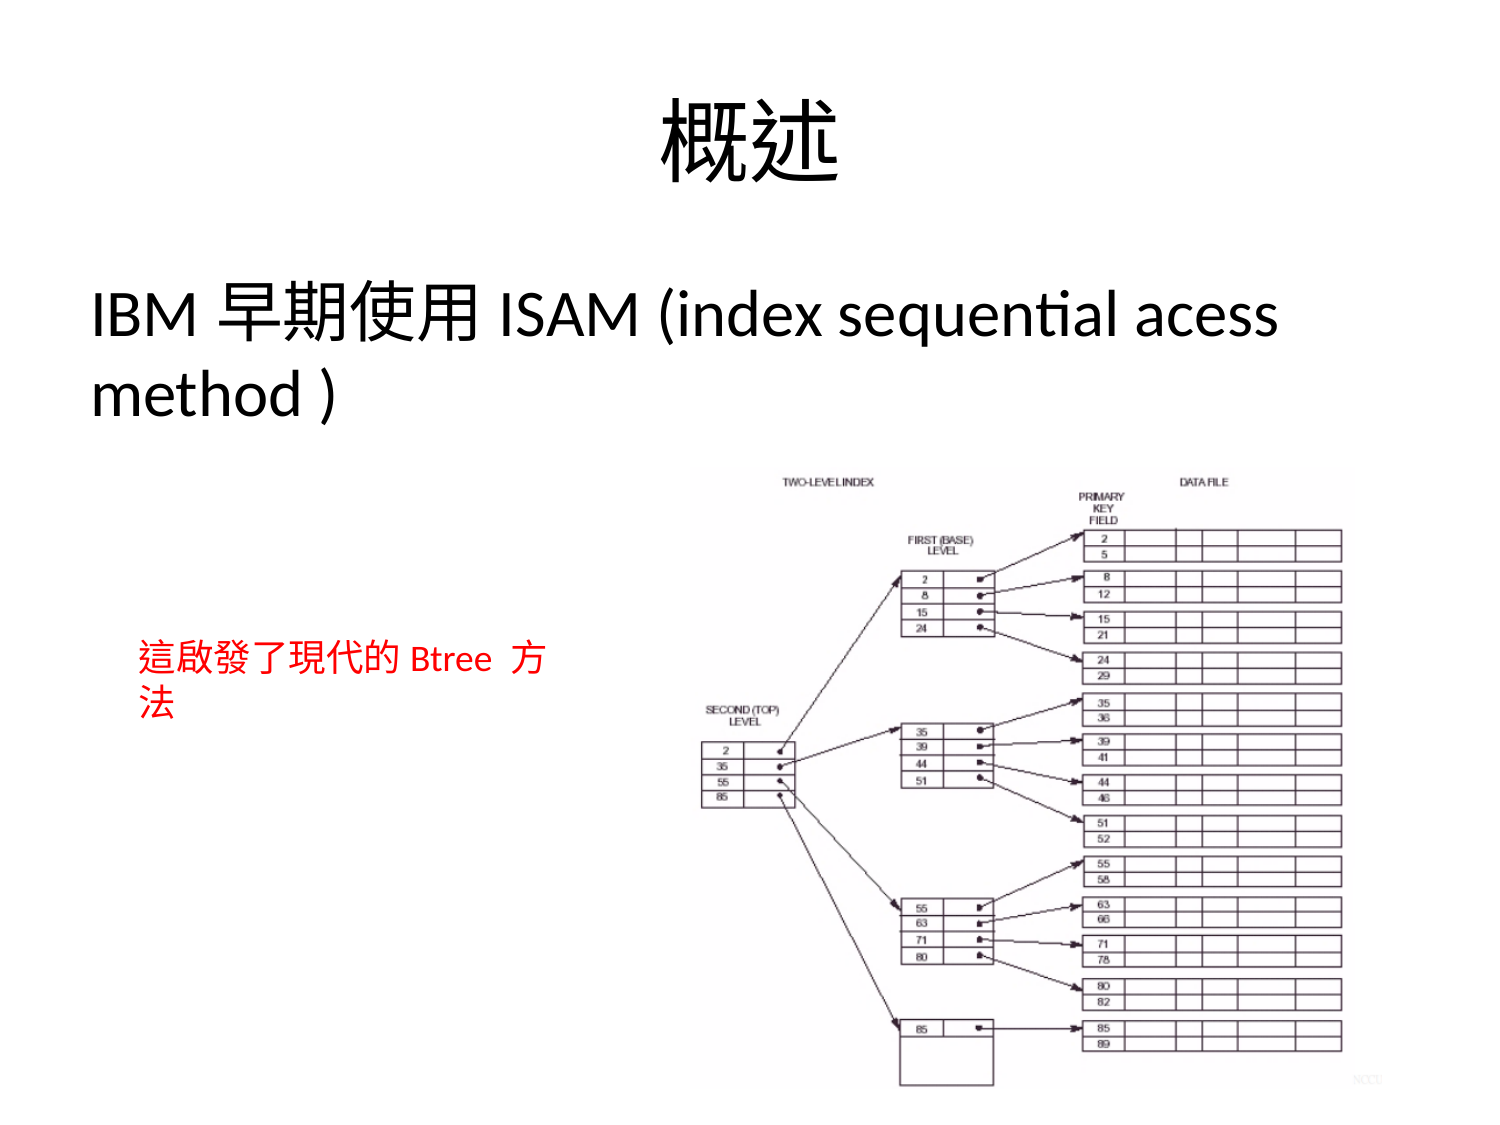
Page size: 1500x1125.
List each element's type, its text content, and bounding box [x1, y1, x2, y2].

title 概述 [75, 45, 1425, 233]
picture [678, 467, 1383, 1089]
text_box 這啟發了現代的Btree 方法 [123, 491, 597, 732]
list IBM早期使用ISAM (index sequential acess method ) [75, 262, 1425, 1005]
